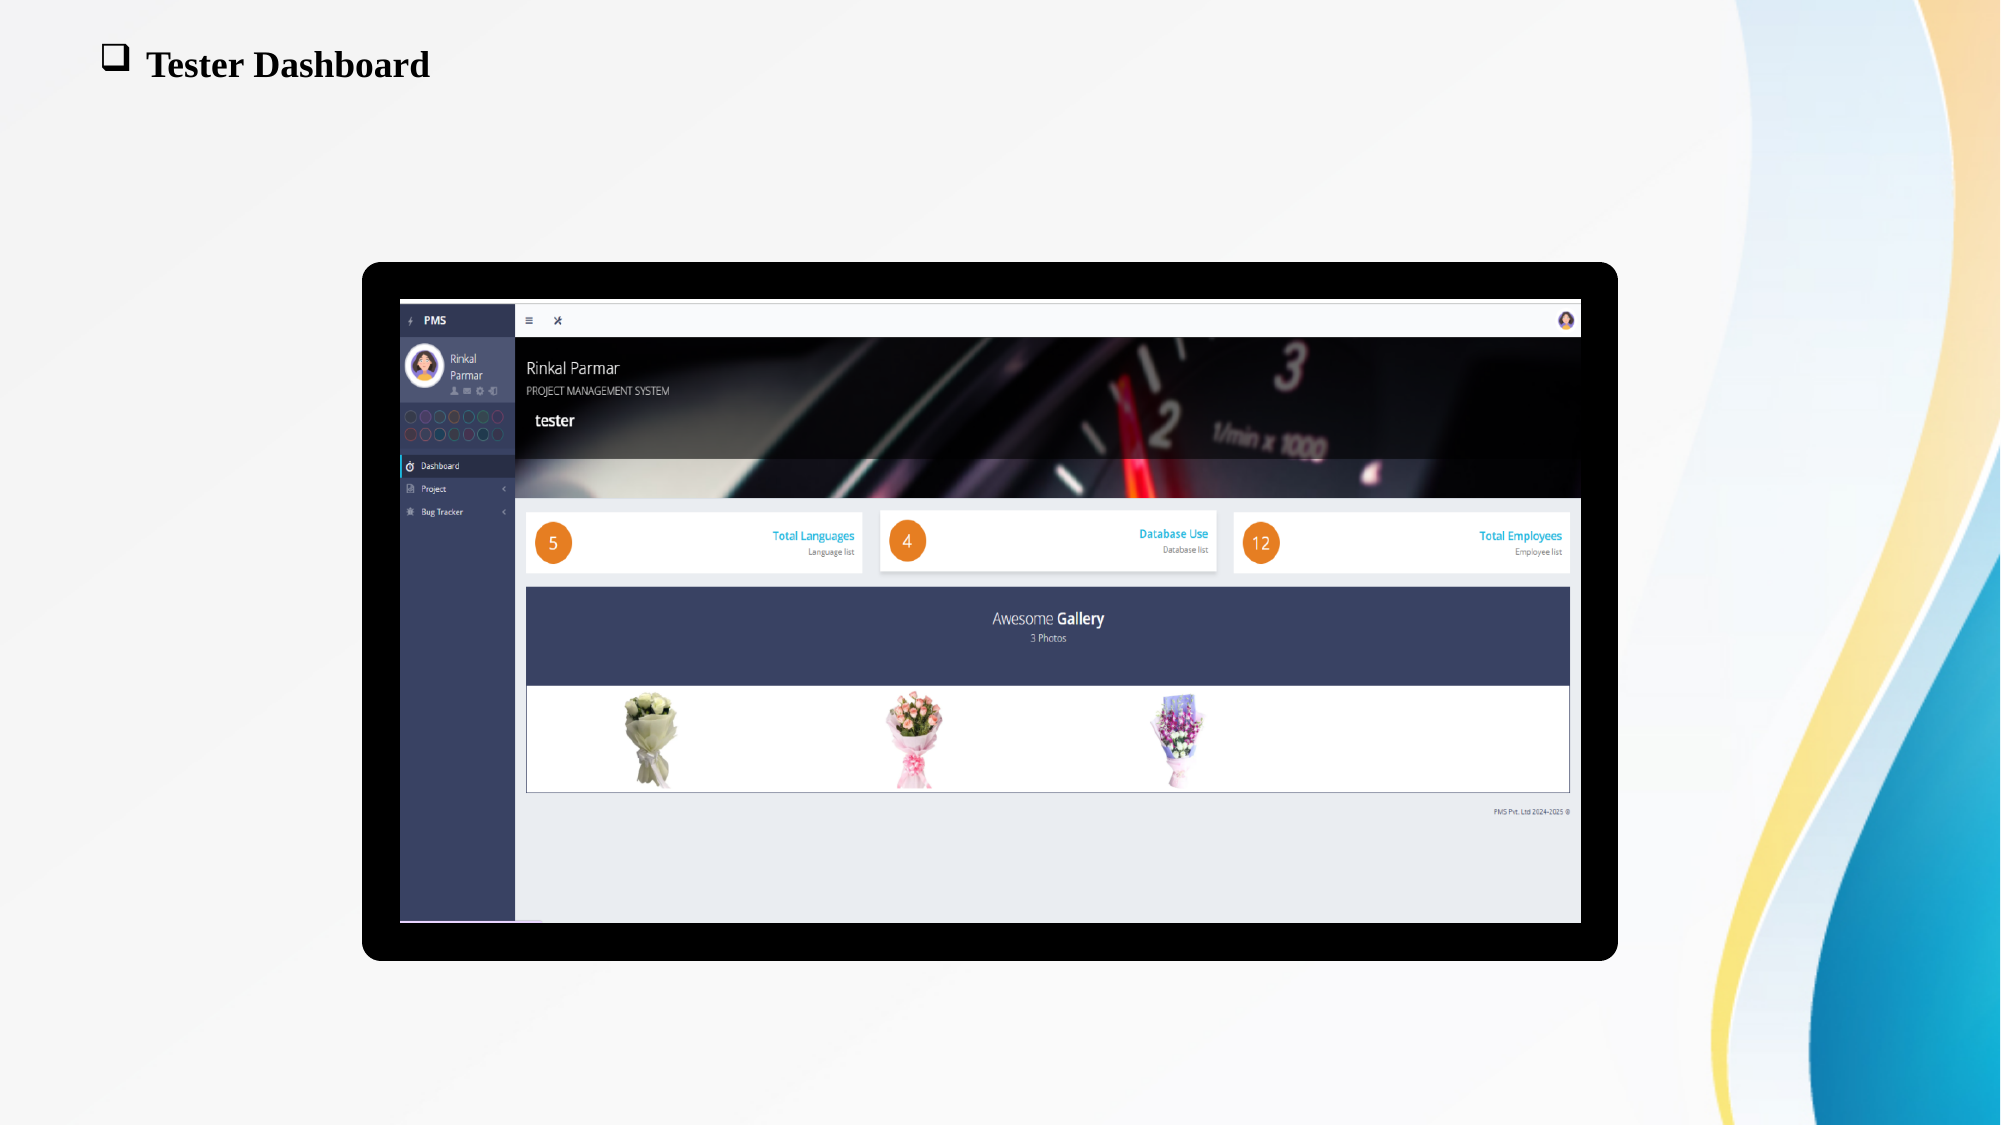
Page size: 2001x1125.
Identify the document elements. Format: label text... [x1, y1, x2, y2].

text_box Tester Dashboard [84, 32, 1085, 93]
picture [0, 0, 2001, 1125]
